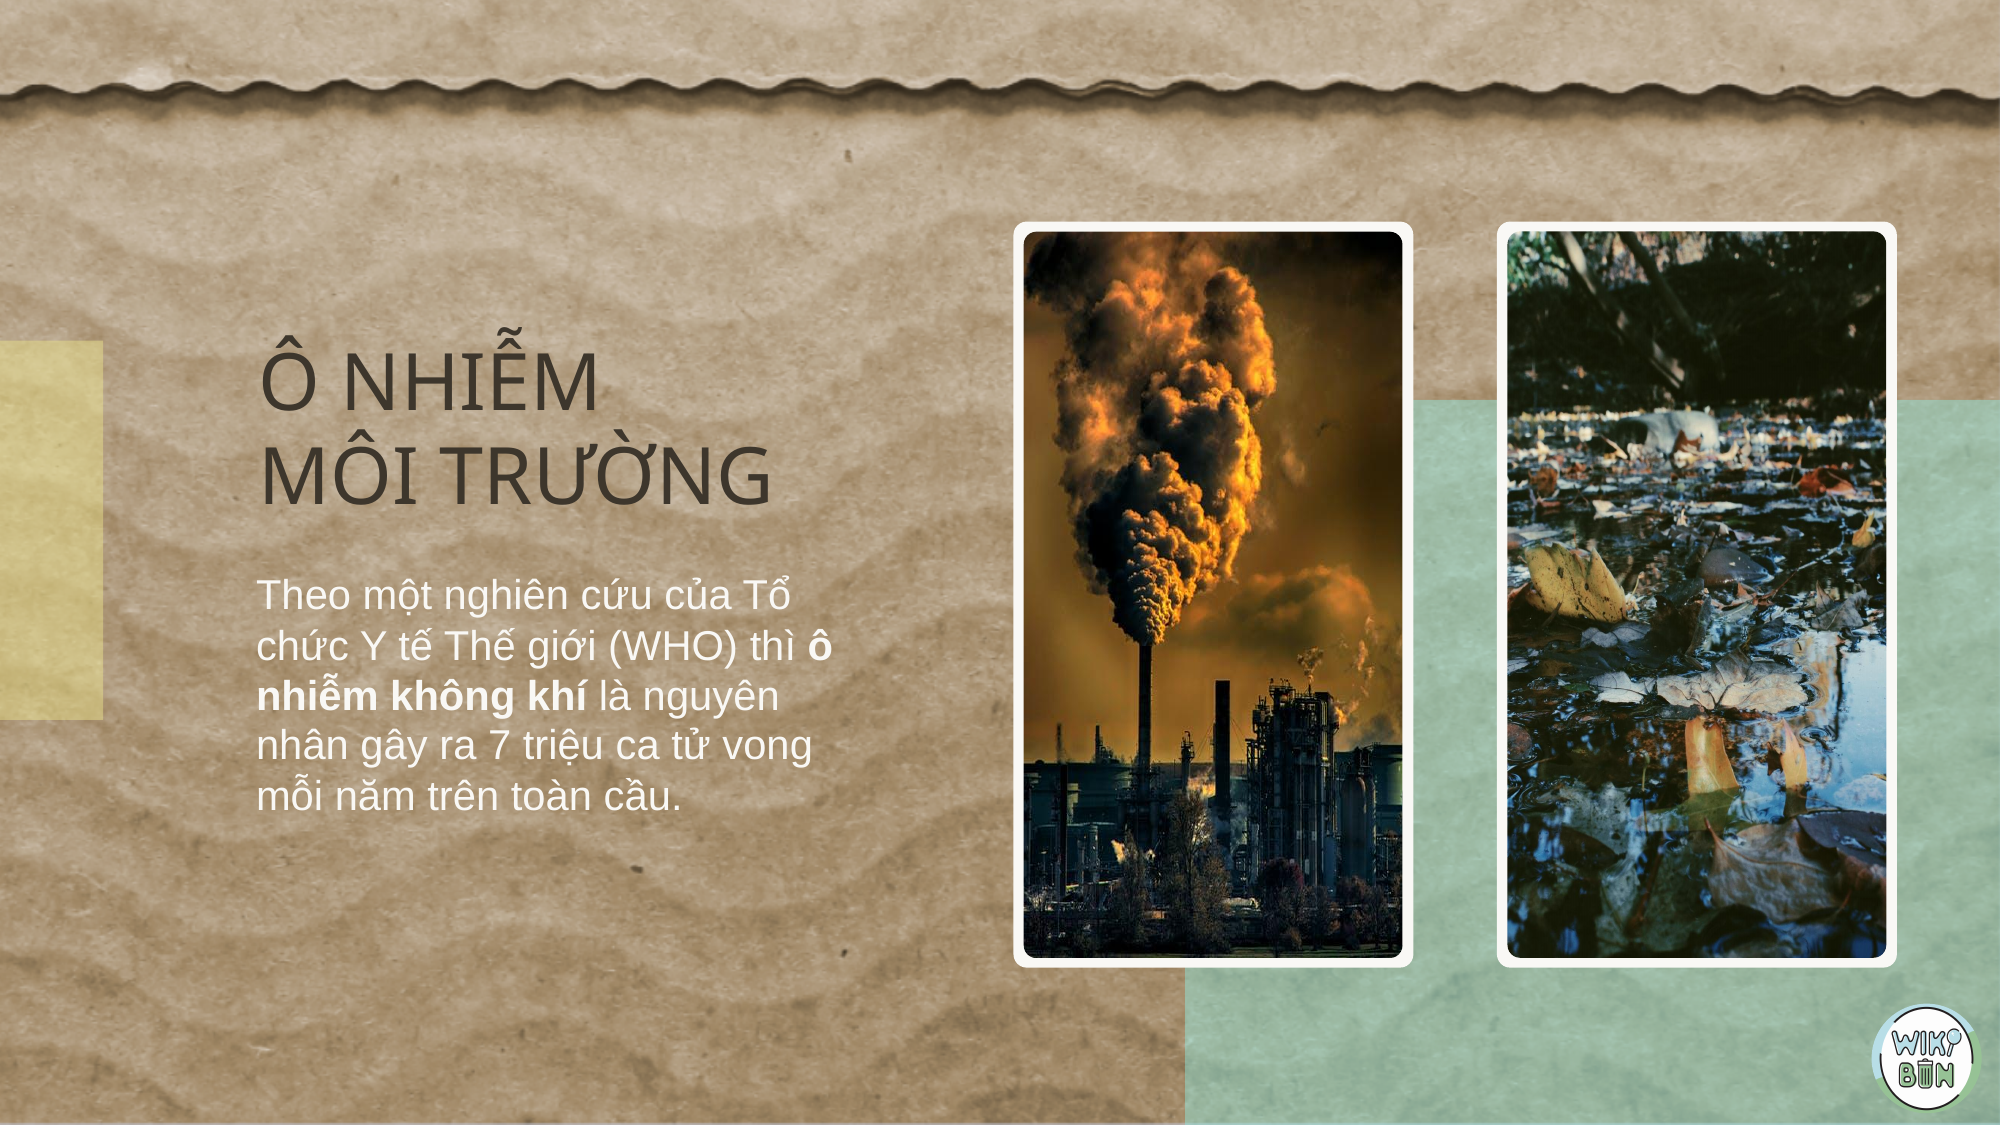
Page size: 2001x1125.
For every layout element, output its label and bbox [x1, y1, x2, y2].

picture [0, 0, 2000, 1125]
text_box [1496, 221, 1898, 968]
text_box [1013, 221, 1414, 968]
